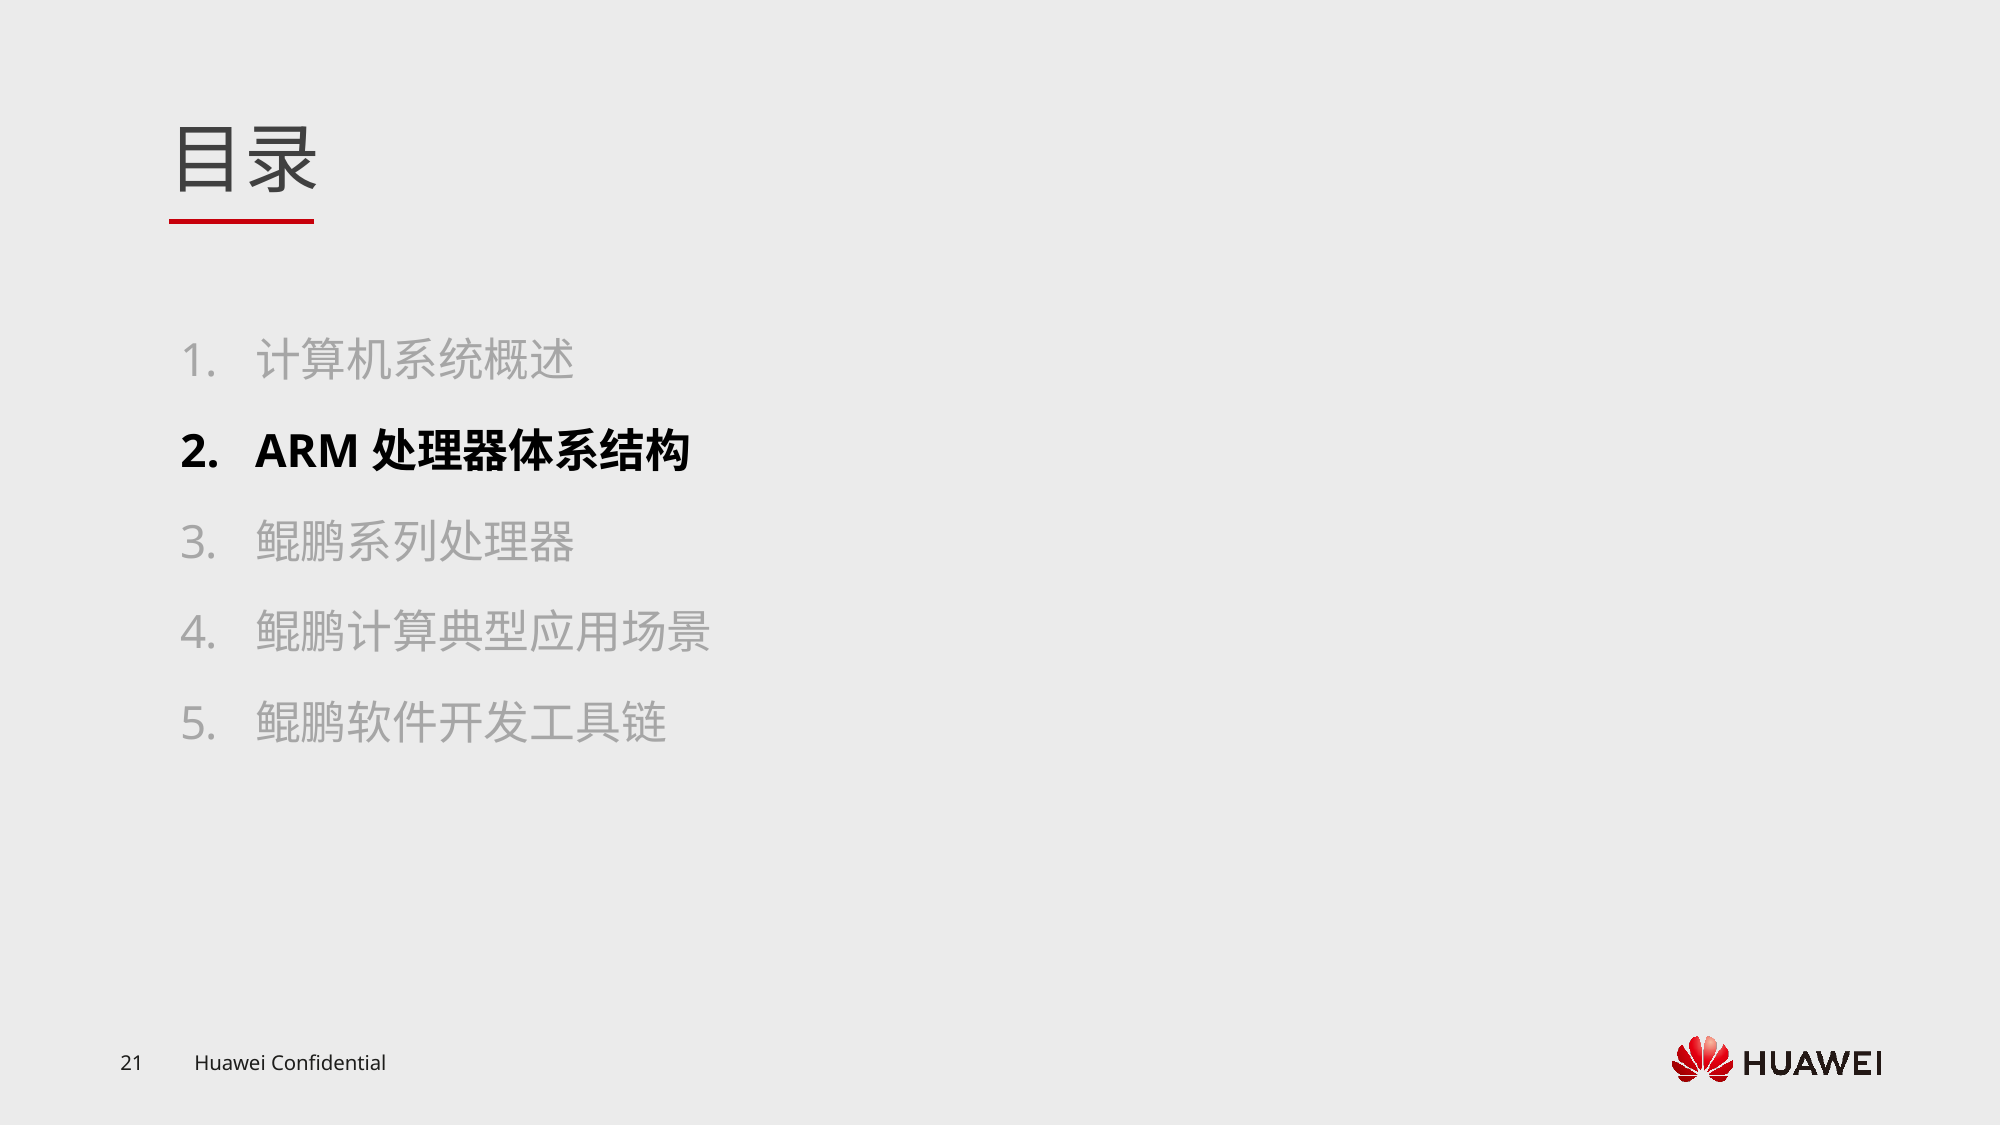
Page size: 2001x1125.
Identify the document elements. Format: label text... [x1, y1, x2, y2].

list 计算机系统概述 ARM处理器体系结构 鲲鹏系列处理器 鲲鹏计算典型应用场景 鲲鹏软件开发工具链 [166, 302, 1834, 971]
picture [1672, 1036, 1881, 1082]
